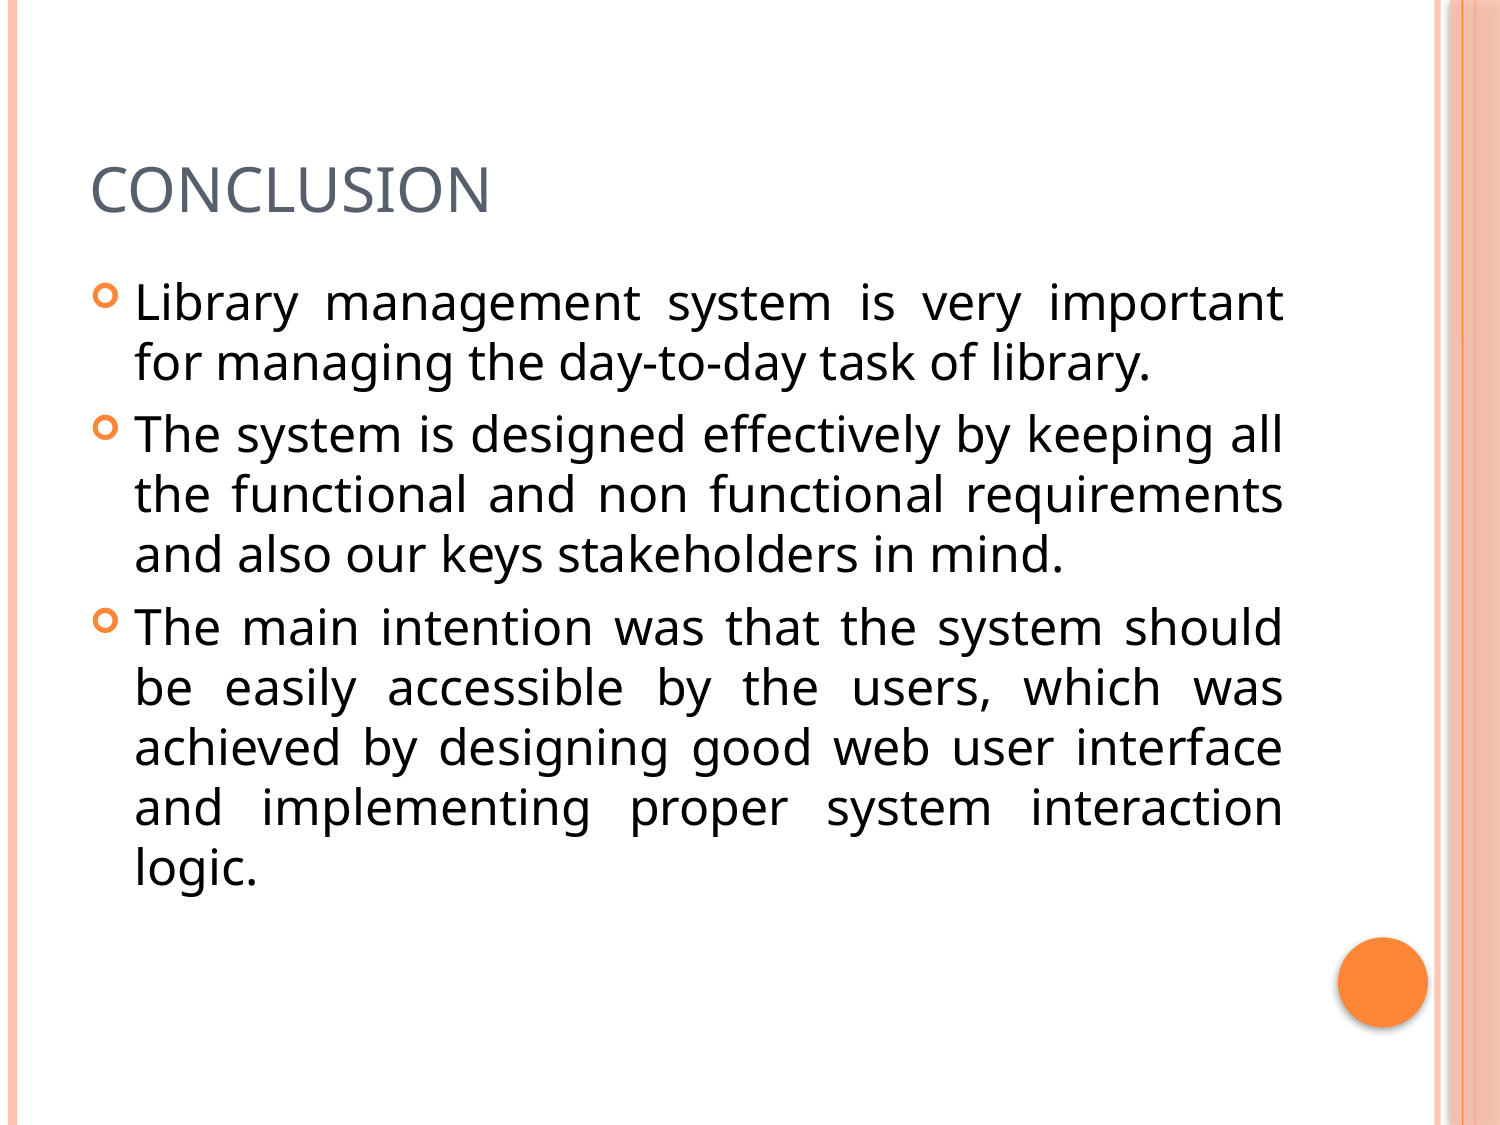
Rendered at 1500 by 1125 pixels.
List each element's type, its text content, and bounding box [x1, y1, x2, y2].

list Library management system is very important for managing the day-to-day task of library. The system is designed effectively by keeping all the functional and non functional requirements and also our keys stakeholders in mind. The main intention was that the system should be easily accessible by the users, which was achieved by designing good web user interface and implementing proper system interaction logic. [75, 262, 1300, 1062]
title conclusion [75, 45, 1300, 233]
